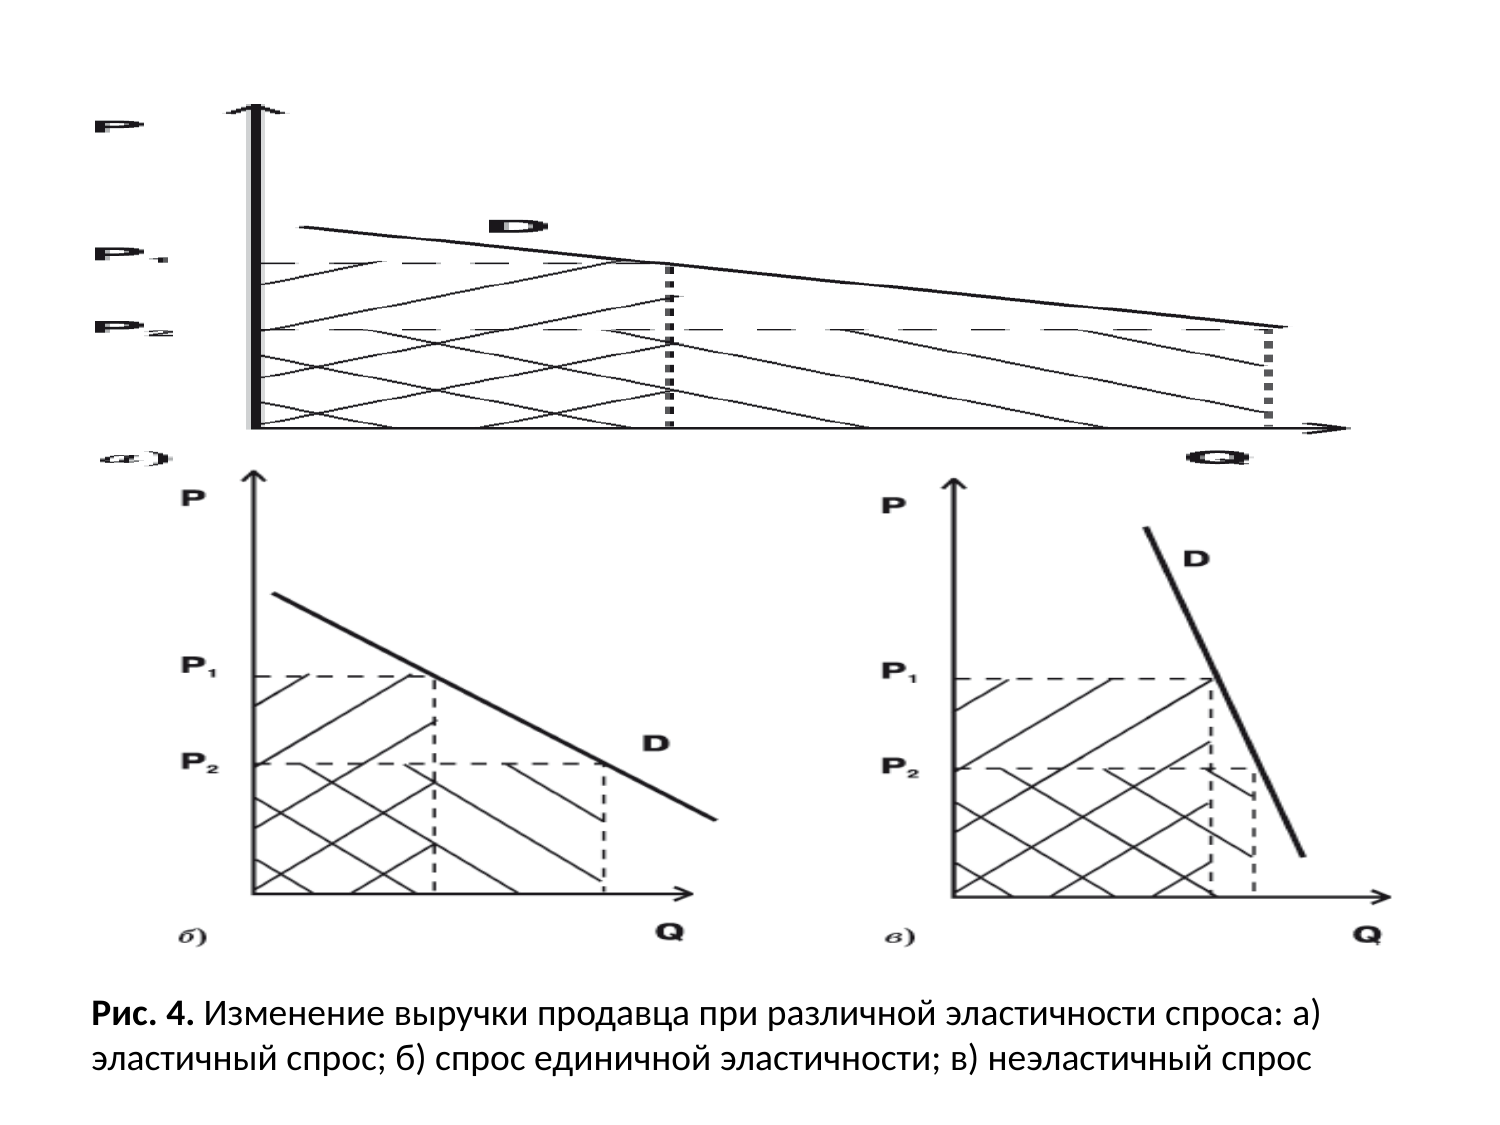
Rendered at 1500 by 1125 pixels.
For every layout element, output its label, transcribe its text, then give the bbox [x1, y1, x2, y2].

text_box Рис. 4. Изменение выручки продавца при различной эластичности спроса: а) эластичный спрос; б) спрос единичной эластичности; в) неэластичный спрос [76, 980, 1447, 1086]
picture [76, 101, 1400, 953]
